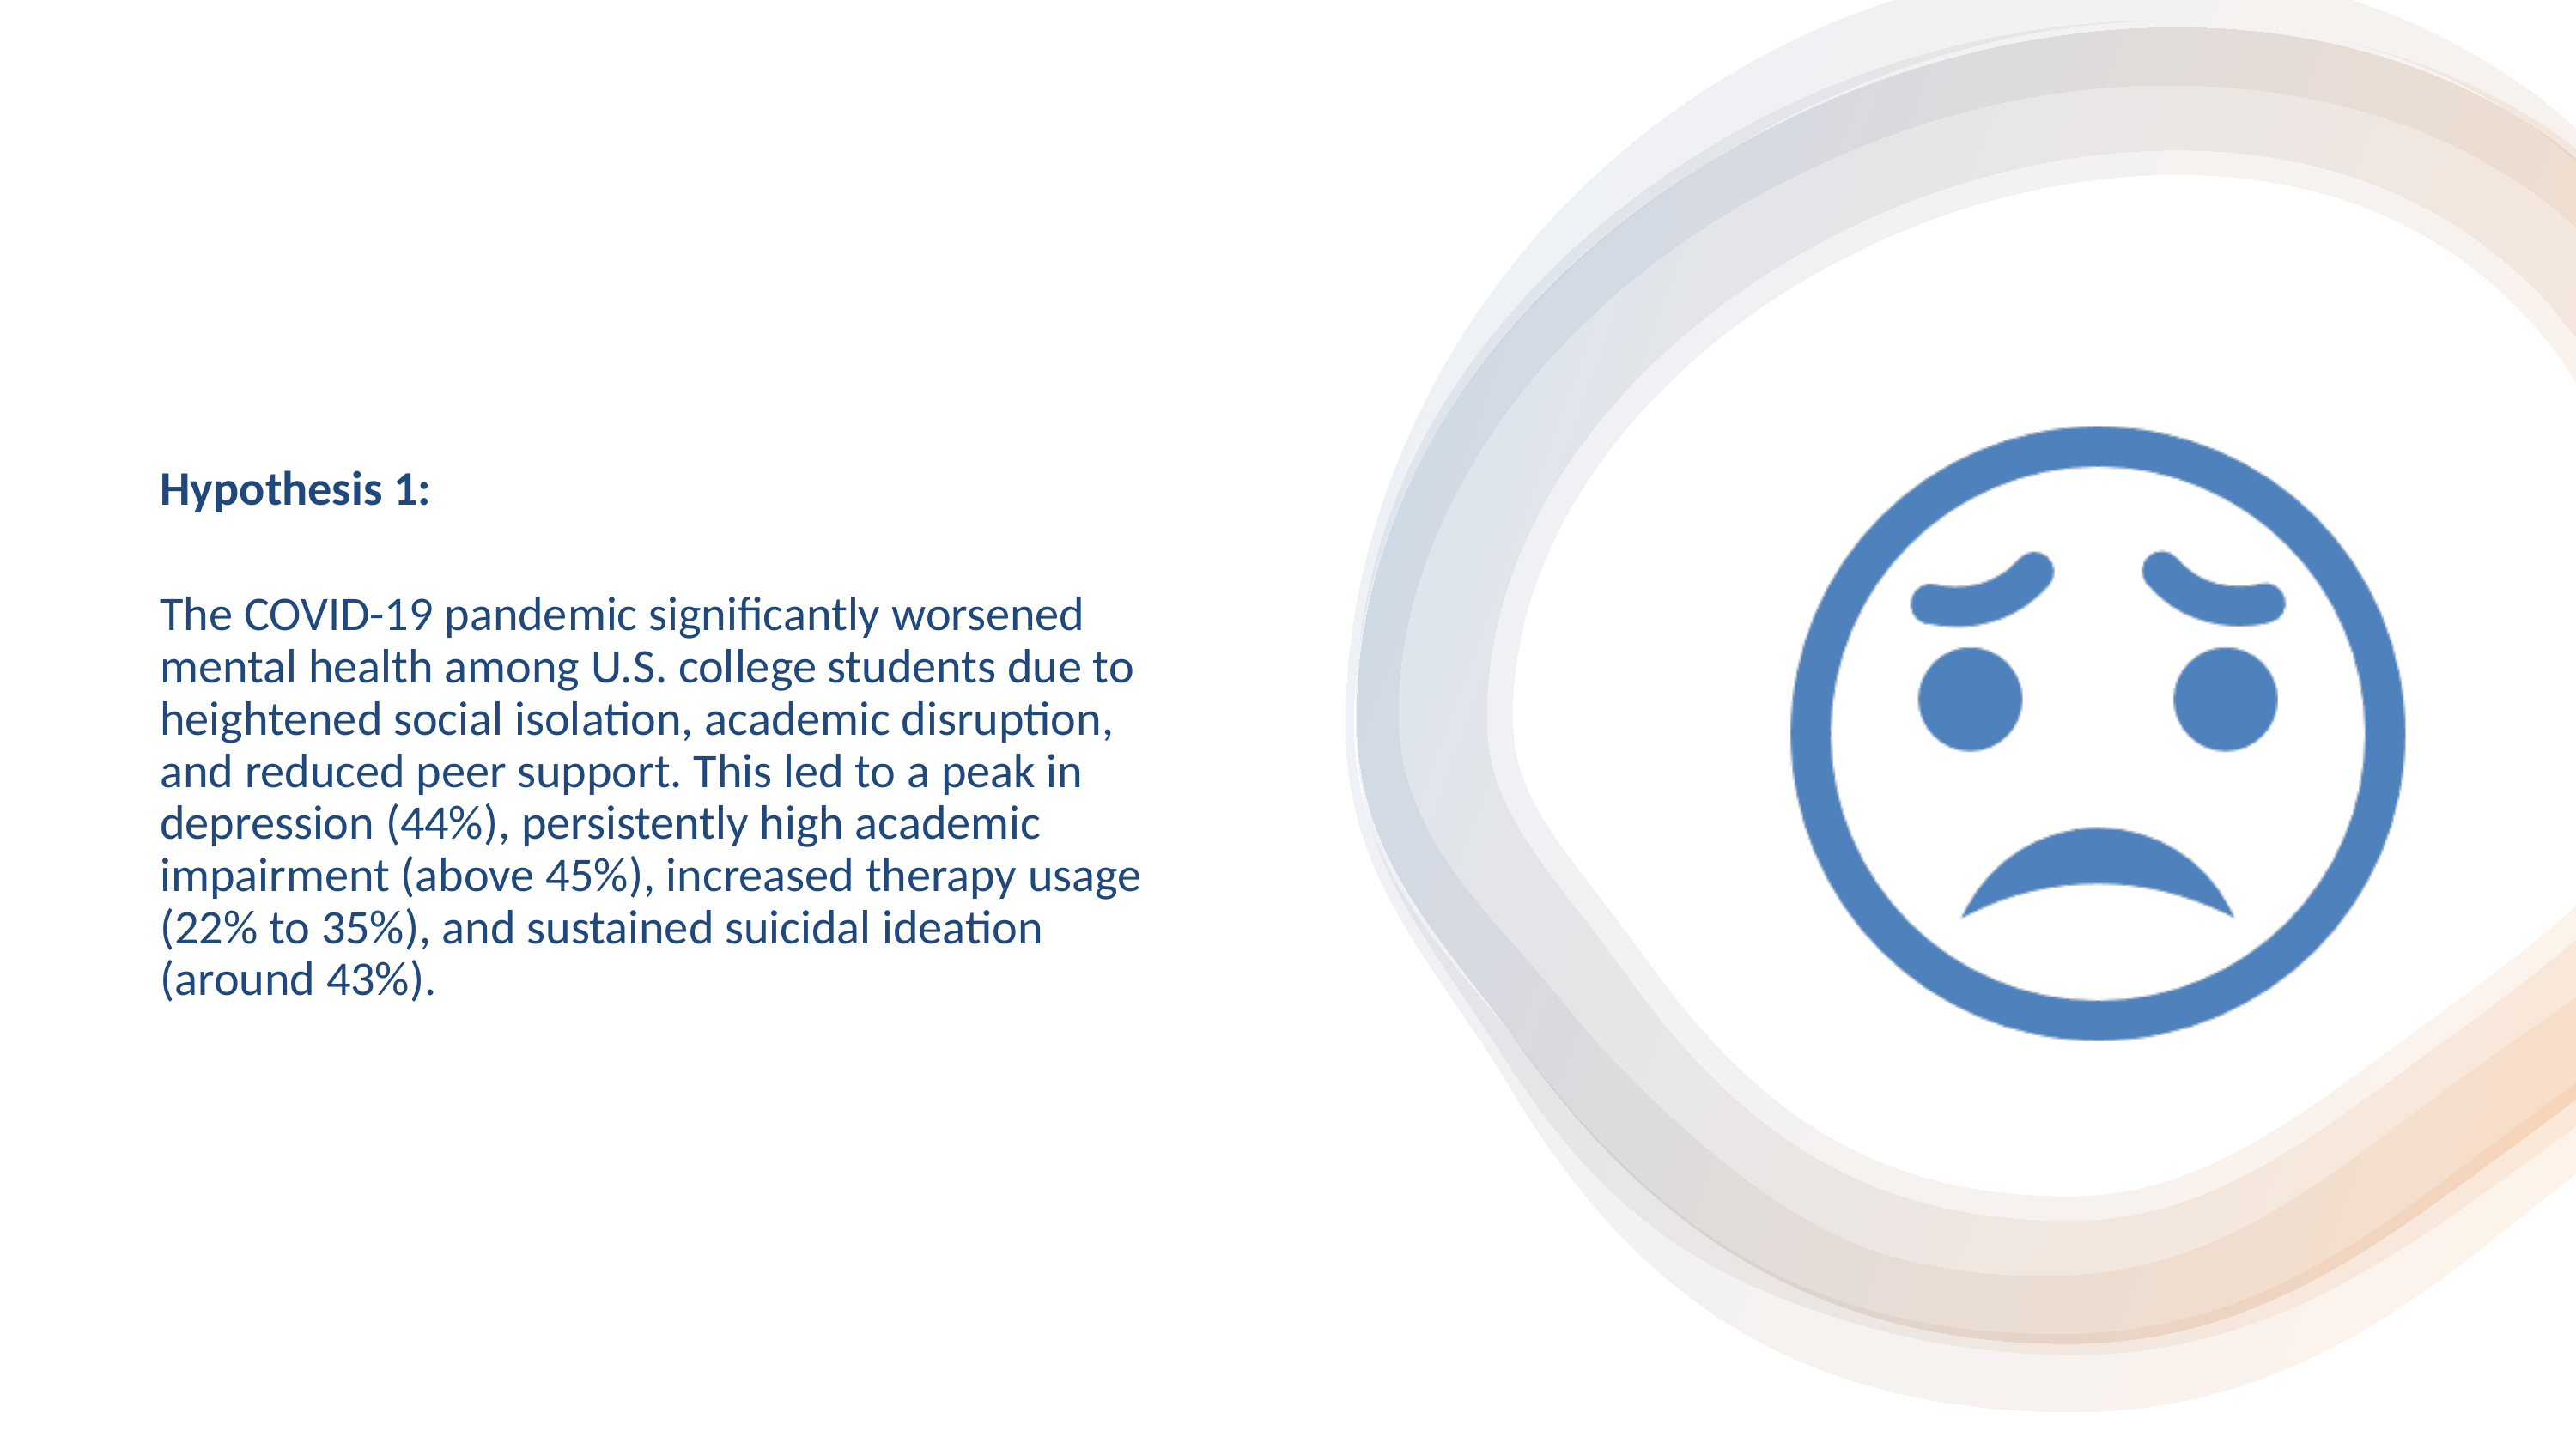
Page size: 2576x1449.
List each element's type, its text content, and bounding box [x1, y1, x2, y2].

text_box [1346, 0, 2576, 1413]
text_box [0, 0, 2576, 1449]
picture [1716, 343, 2482, 1109]
text_box Hypothesis 1:​ The COVID-19 pandemic significantly worsened mental health among U.S. college students due to heightened social isolation, academic disruption, and reduced peer support. This led to a peak in depression (44%), persistently high academic impairment (above 45%), increased therapy usage (22% to 35%), and sustained suicidal ideation (around 43%). [147, 381, 1200, 1151]
